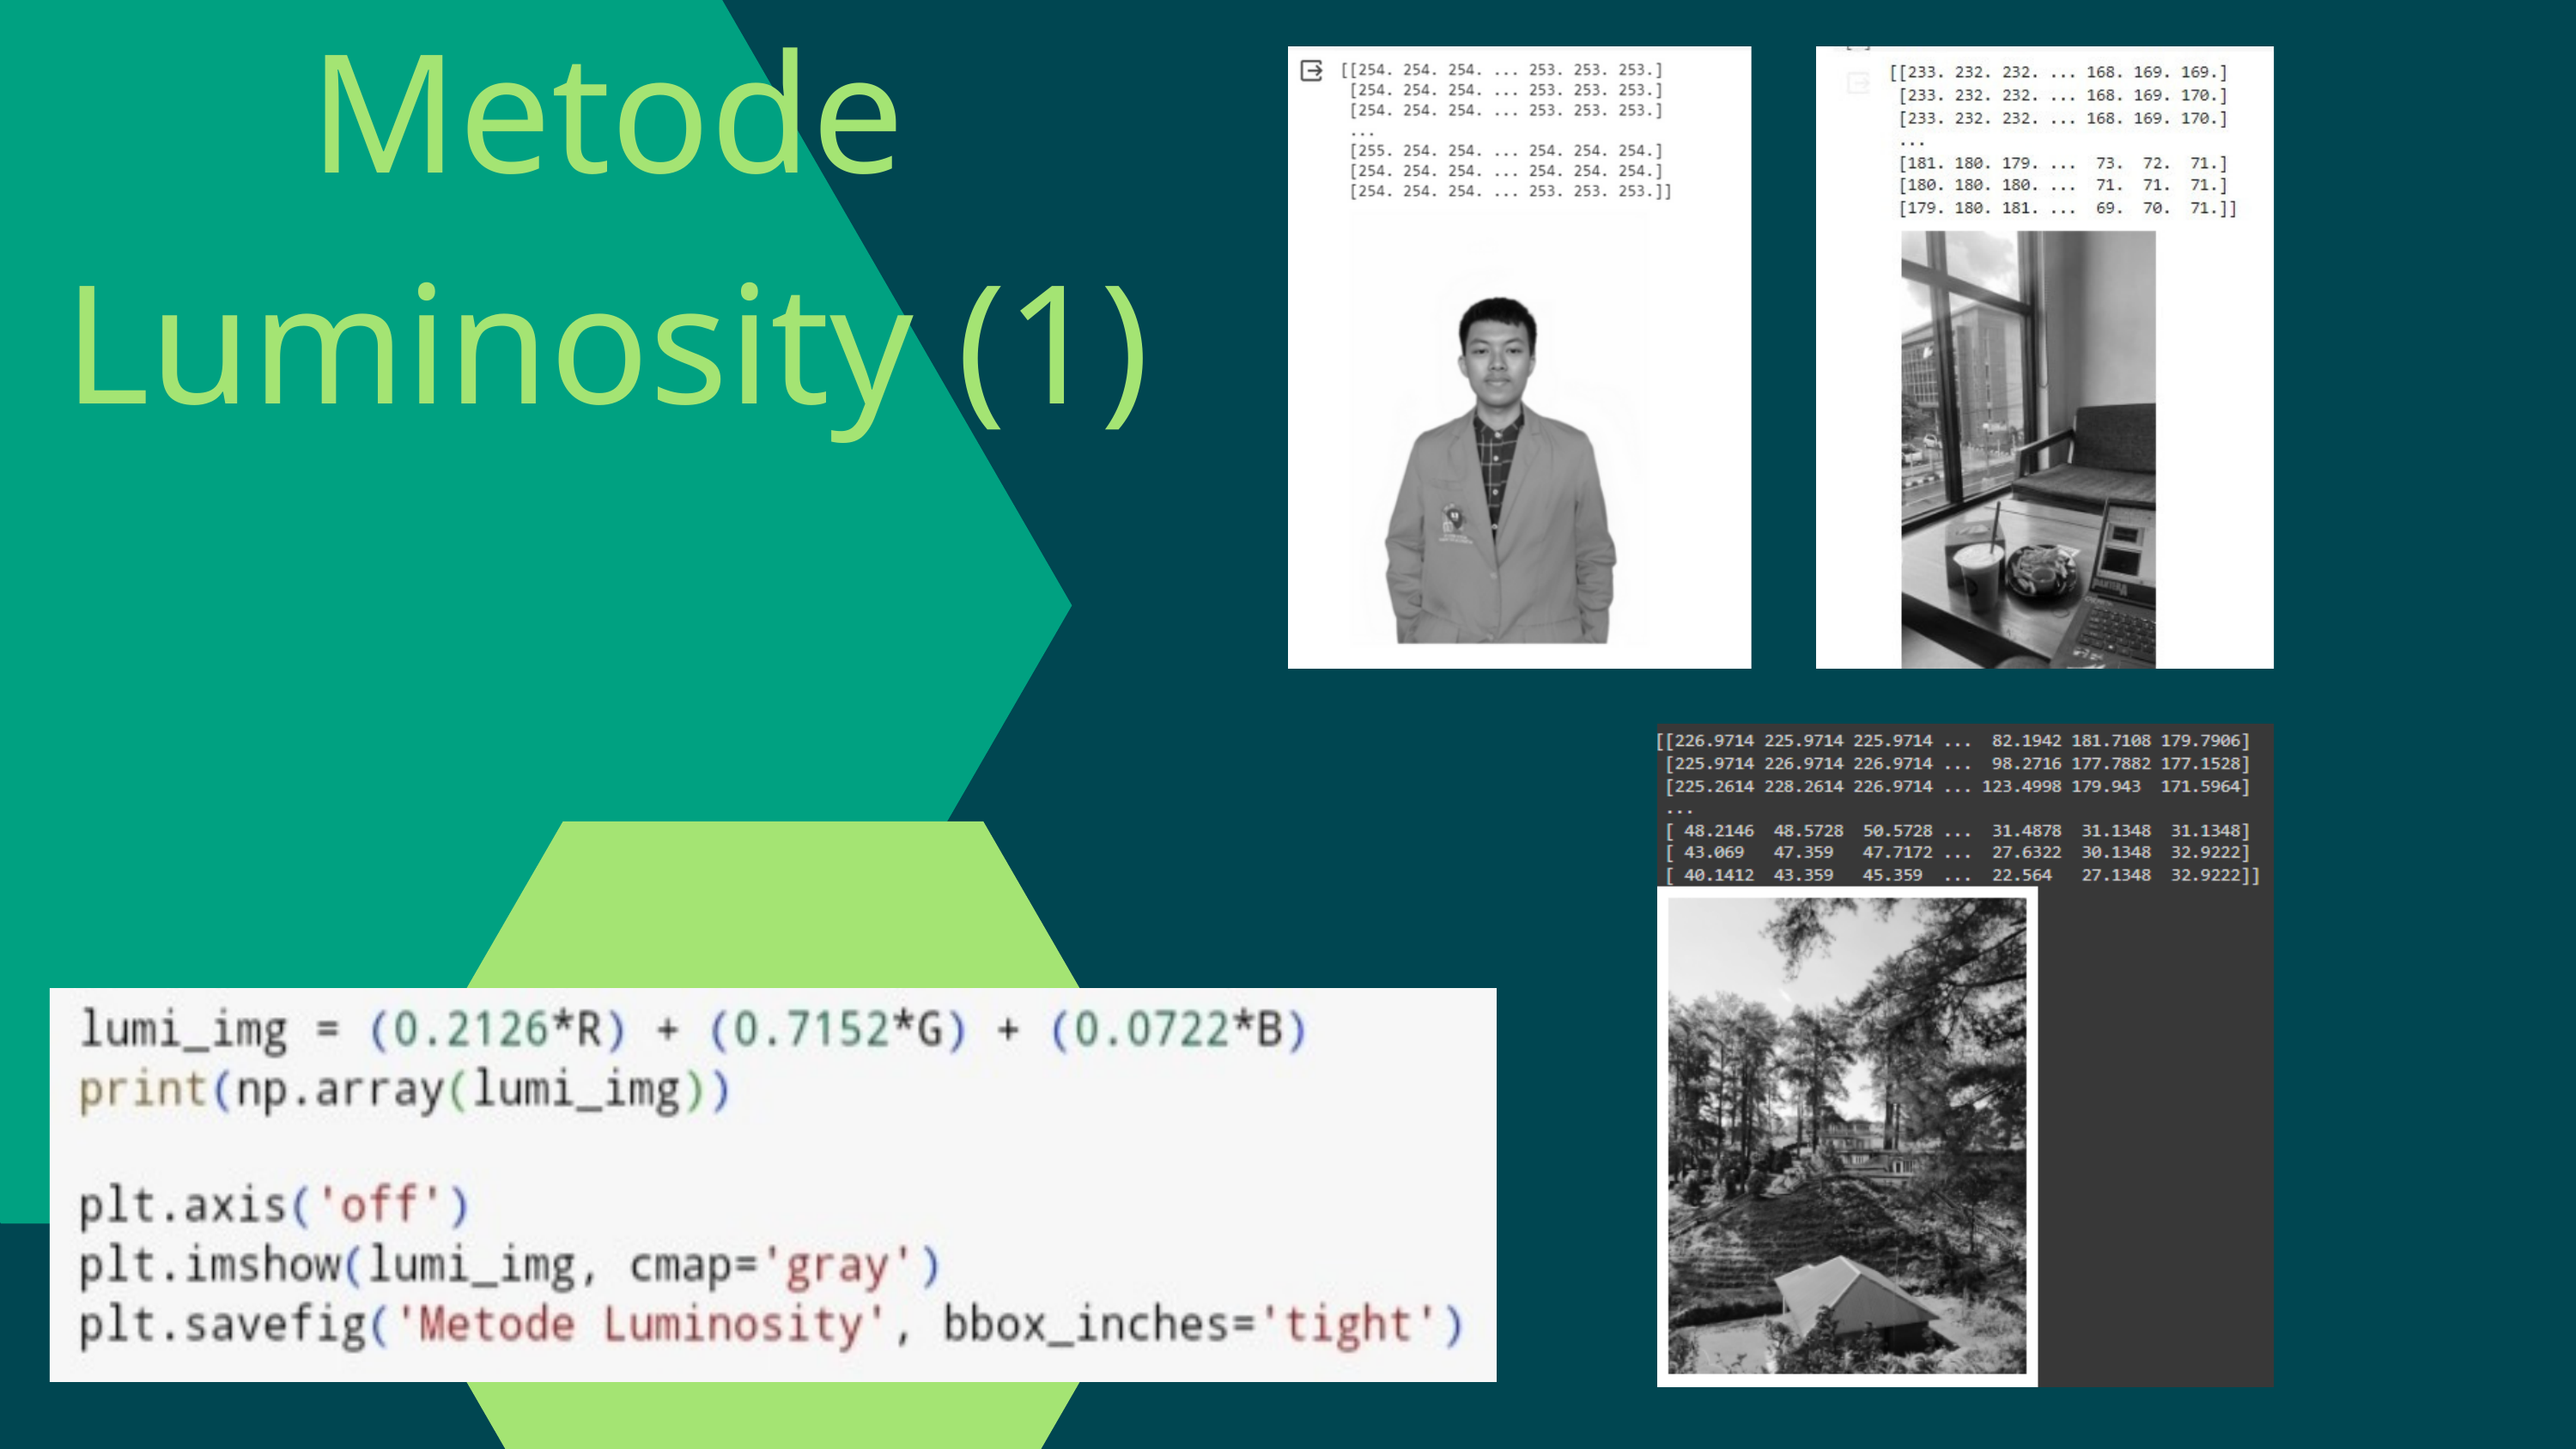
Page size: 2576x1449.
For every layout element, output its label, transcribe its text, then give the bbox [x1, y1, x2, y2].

text_box [1657, 724, 2275, 1388]
text_box Metode Luminosity (1) [1075, 0, 1335, 437]
text_box [1816, 46, 2275, 669]
text_box [1287, 46, 1752, 669]
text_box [352, 821, 1194, 1449]
text_box [1198, 988, 1497, 1382]
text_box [0, 0, 1072, 1224]
text_box [49, 1231, 348, 1382]
